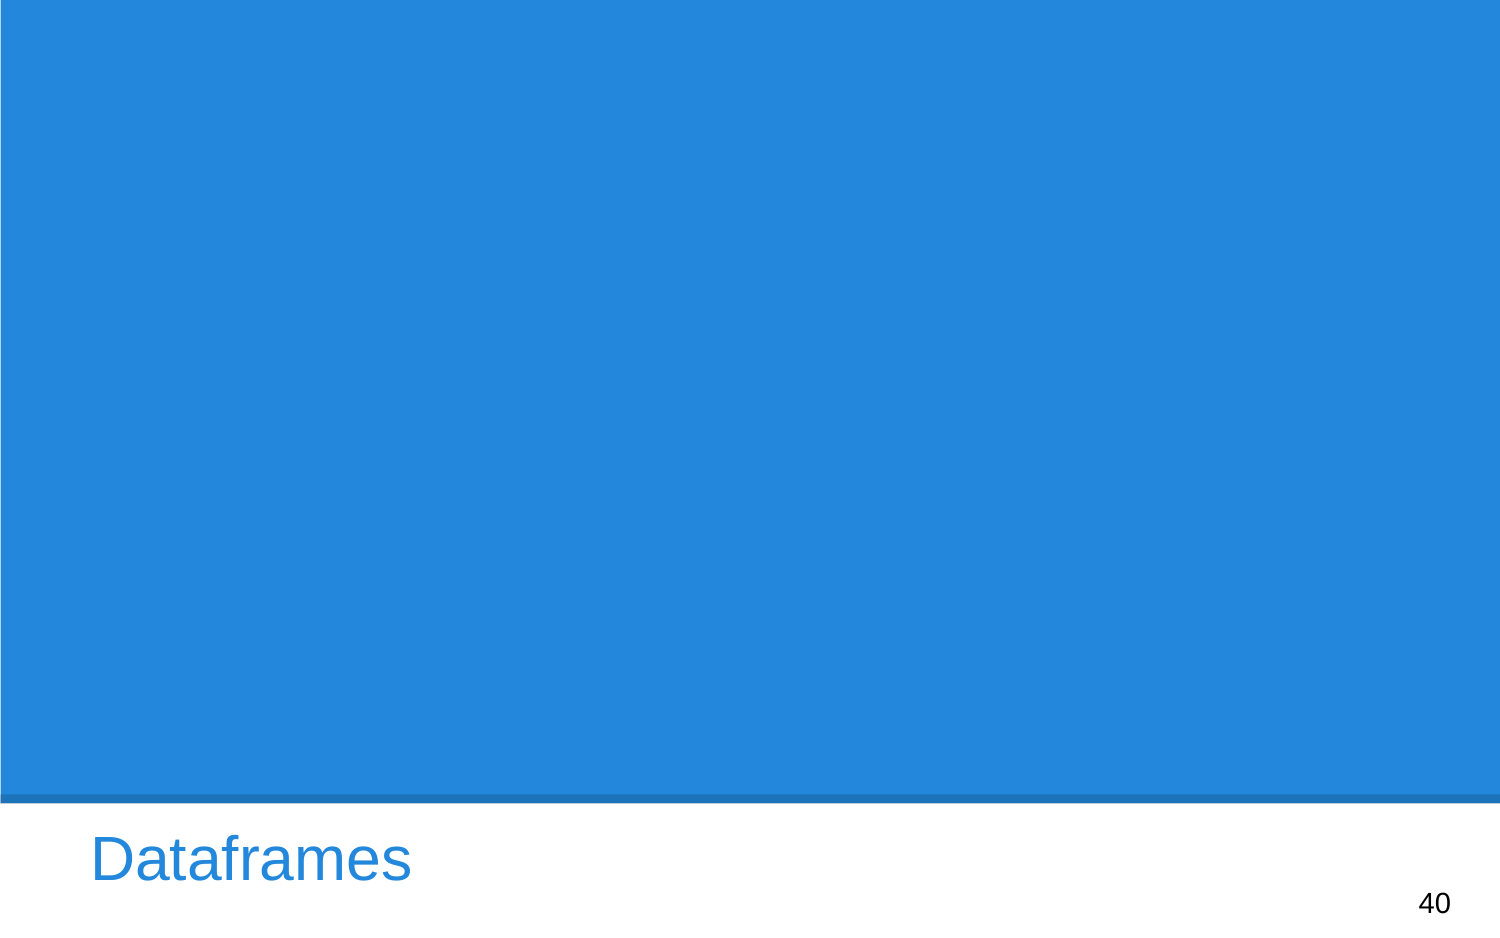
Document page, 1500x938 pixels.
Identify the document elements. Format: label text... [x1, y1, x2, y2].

list Dataframes [75, 803, 1425, 898]
slide_number ‹#› [1403, 865, 1494, 938]
